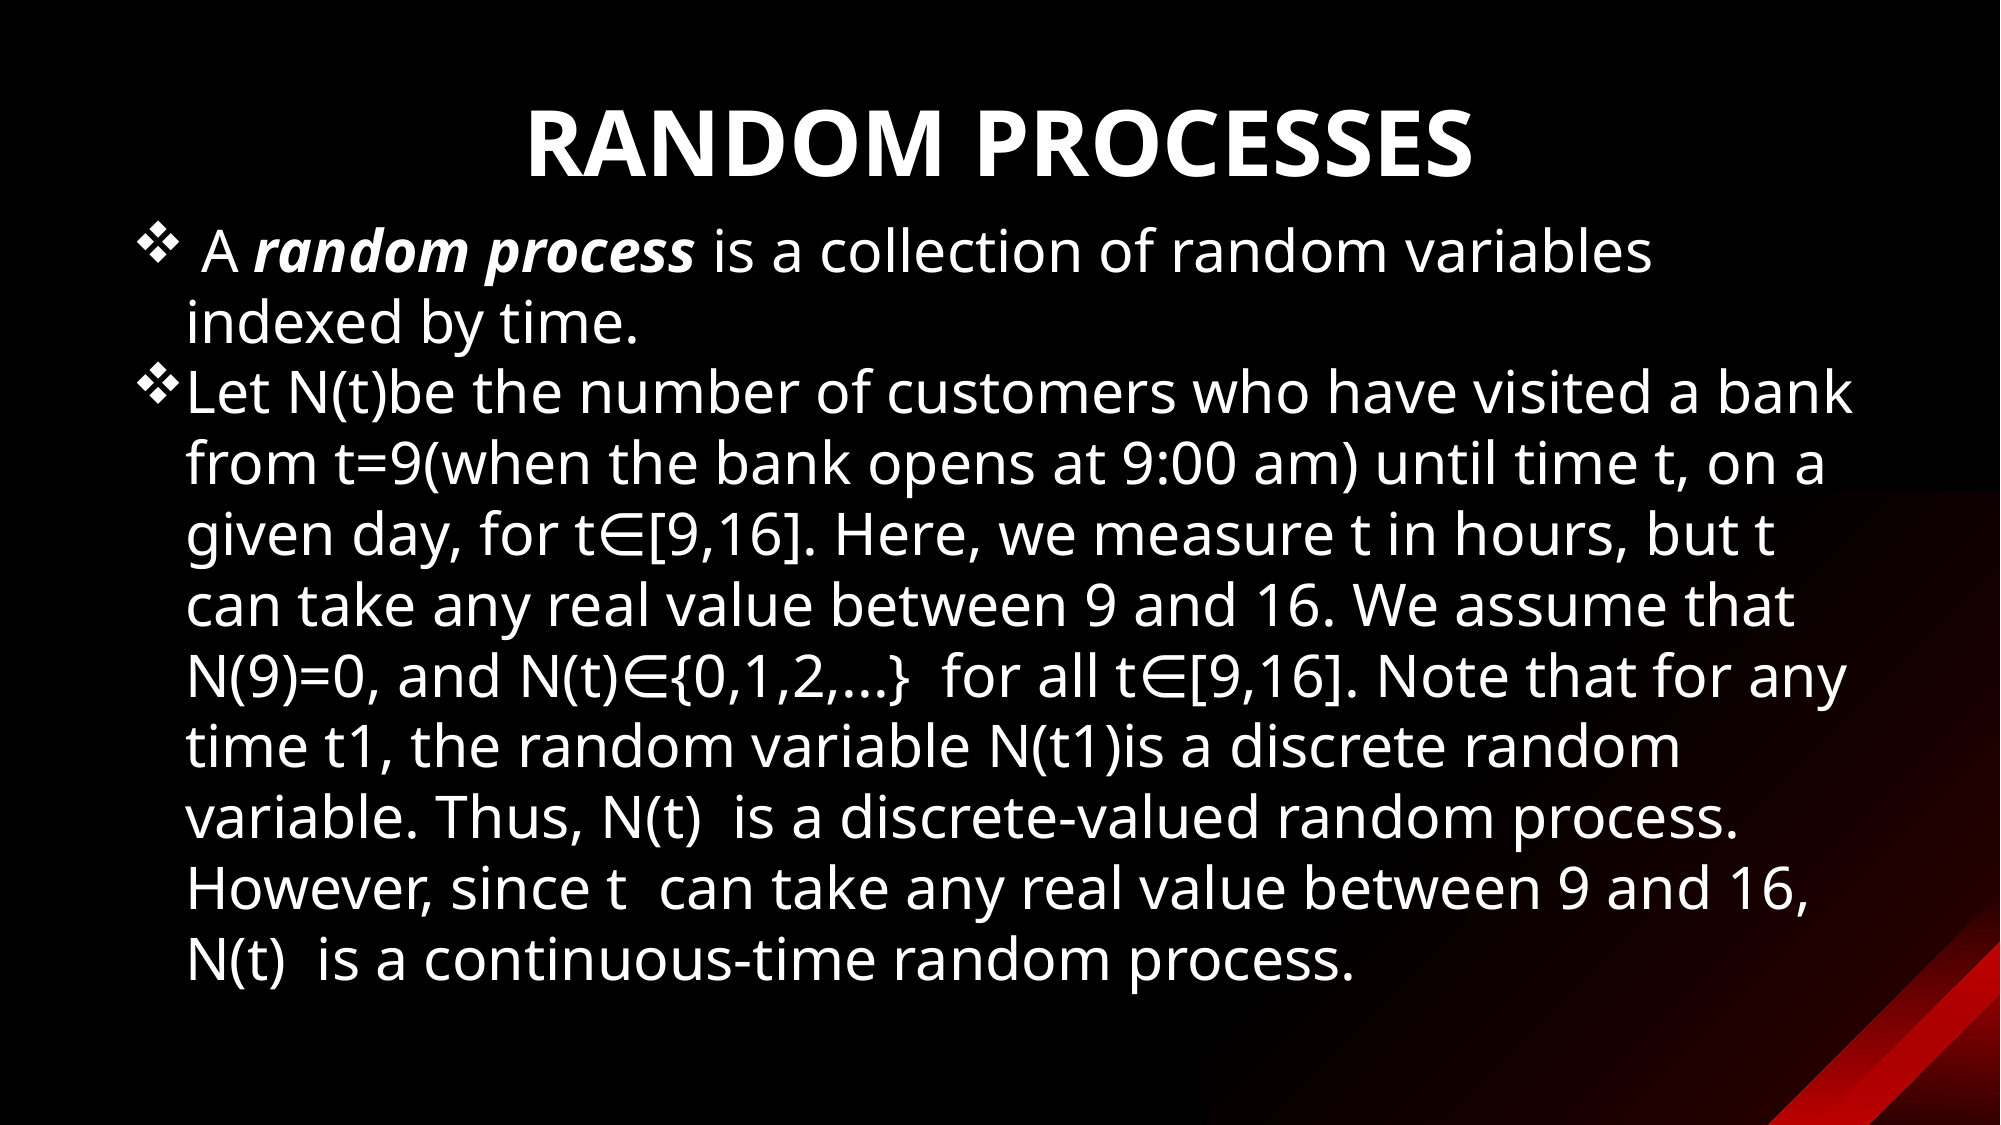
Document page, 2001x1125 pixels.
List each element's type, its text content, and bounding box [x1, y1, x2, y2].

title RANDOM PROCESSES [114, 64, 1886, 195]
list A random process is a collection of random variables indexed by time. Let N(t)be the number of customers who have visited a bank from t=9(when the bank opens at 9:00 am) until time t, on a given day, for t∈[9,16]. Here, we measure t in hours, but t can take any real value between 9 and 16. We assume that N(9)=0, and N(t)∈{0,1,2,...} for all t∈[9,16]. Note that for any time t1, the random variable N(t1)is a discrete random variable. Thus, N(t) is a discrete-valued random process. However, since t can take any real value between 9 and 16, N(t) is a continuous-time random process. [114, 213, 1886, 1013]
